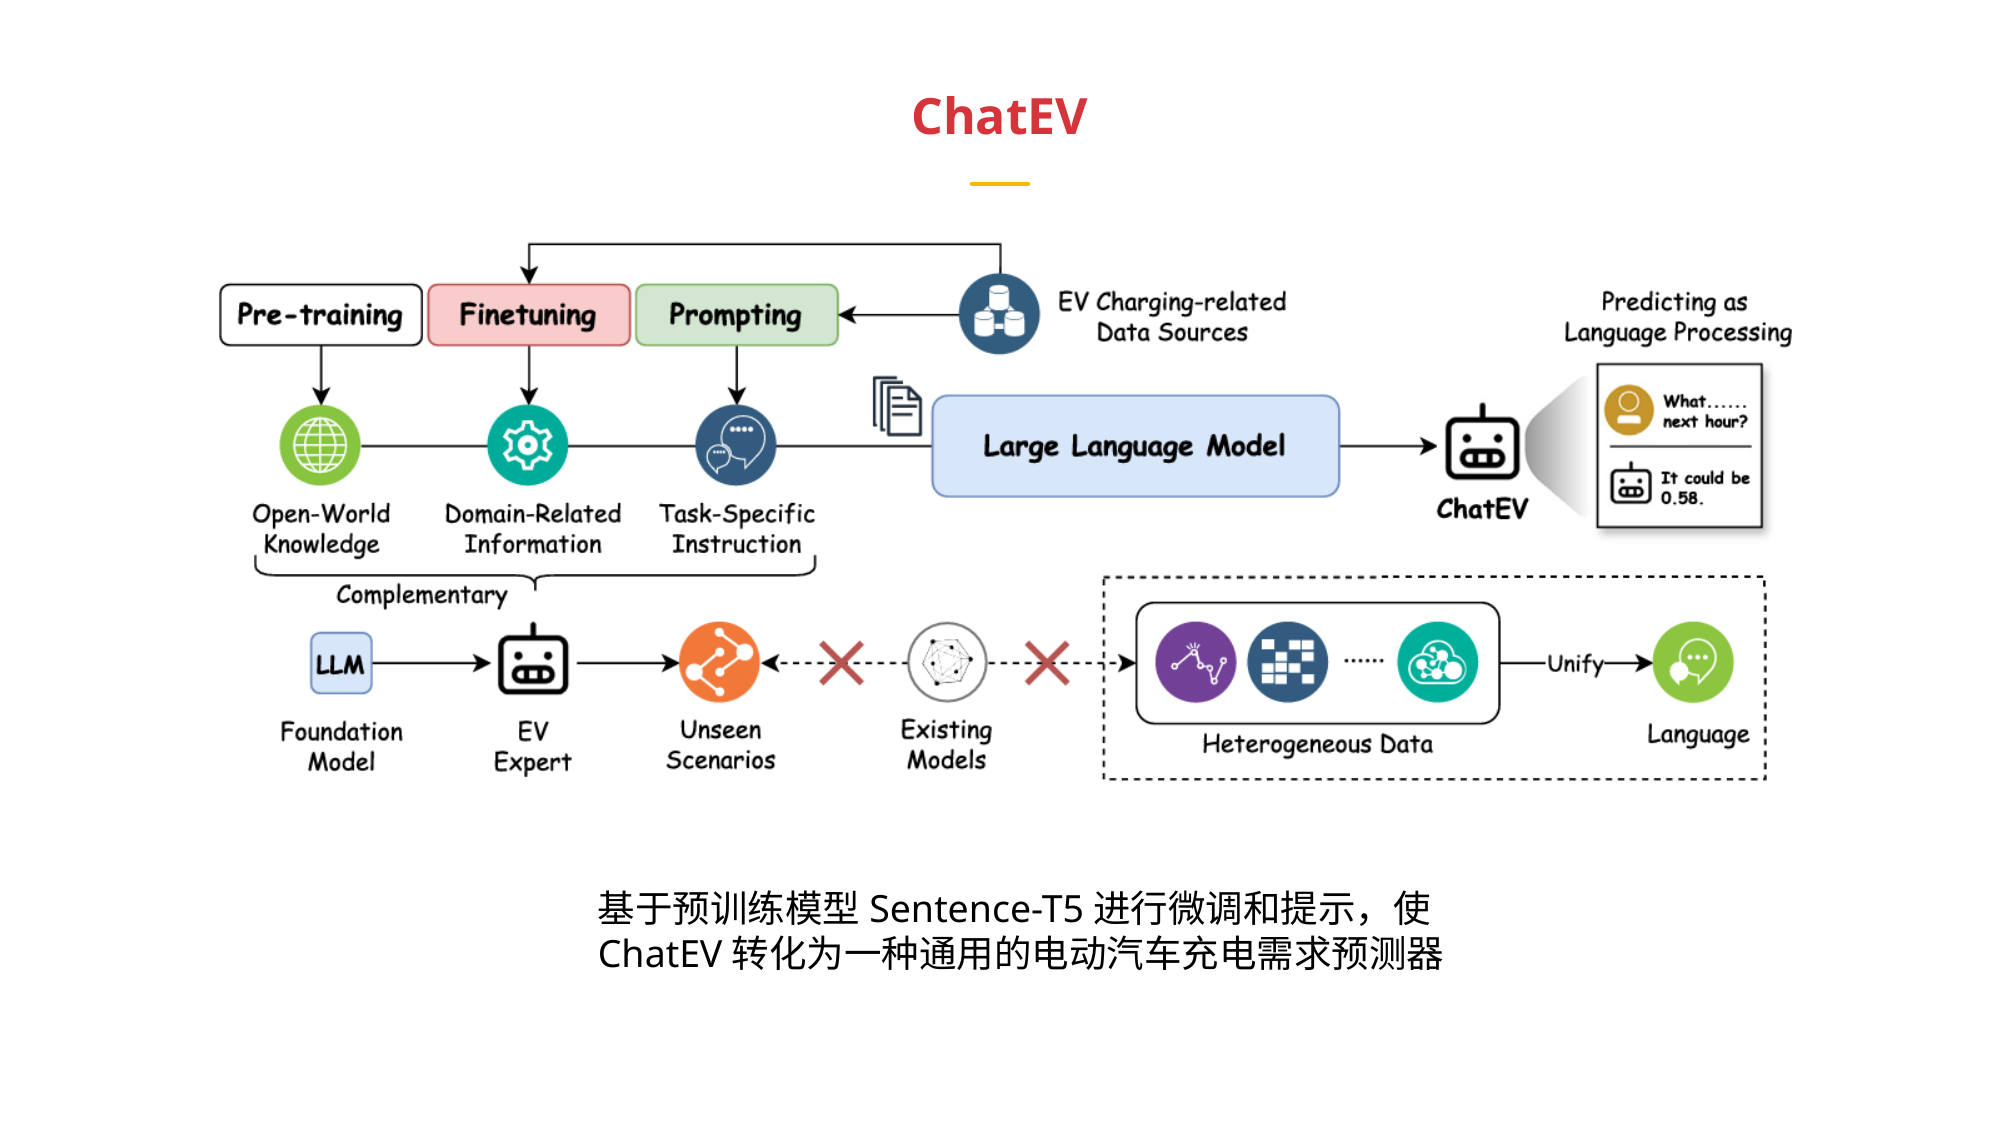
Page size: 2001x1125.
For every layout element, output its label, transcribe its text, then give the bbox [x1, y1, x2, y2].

picture [193, 224, 1807, 807]
text_box ChatEV [786, 77, 1214, 153]
text_box 基于预训练模型Sentence-T5进行微调和提示，使ChatEV转化为一种通用的电动汽车充电需求预测器 [583, 877, 1474, 983]
